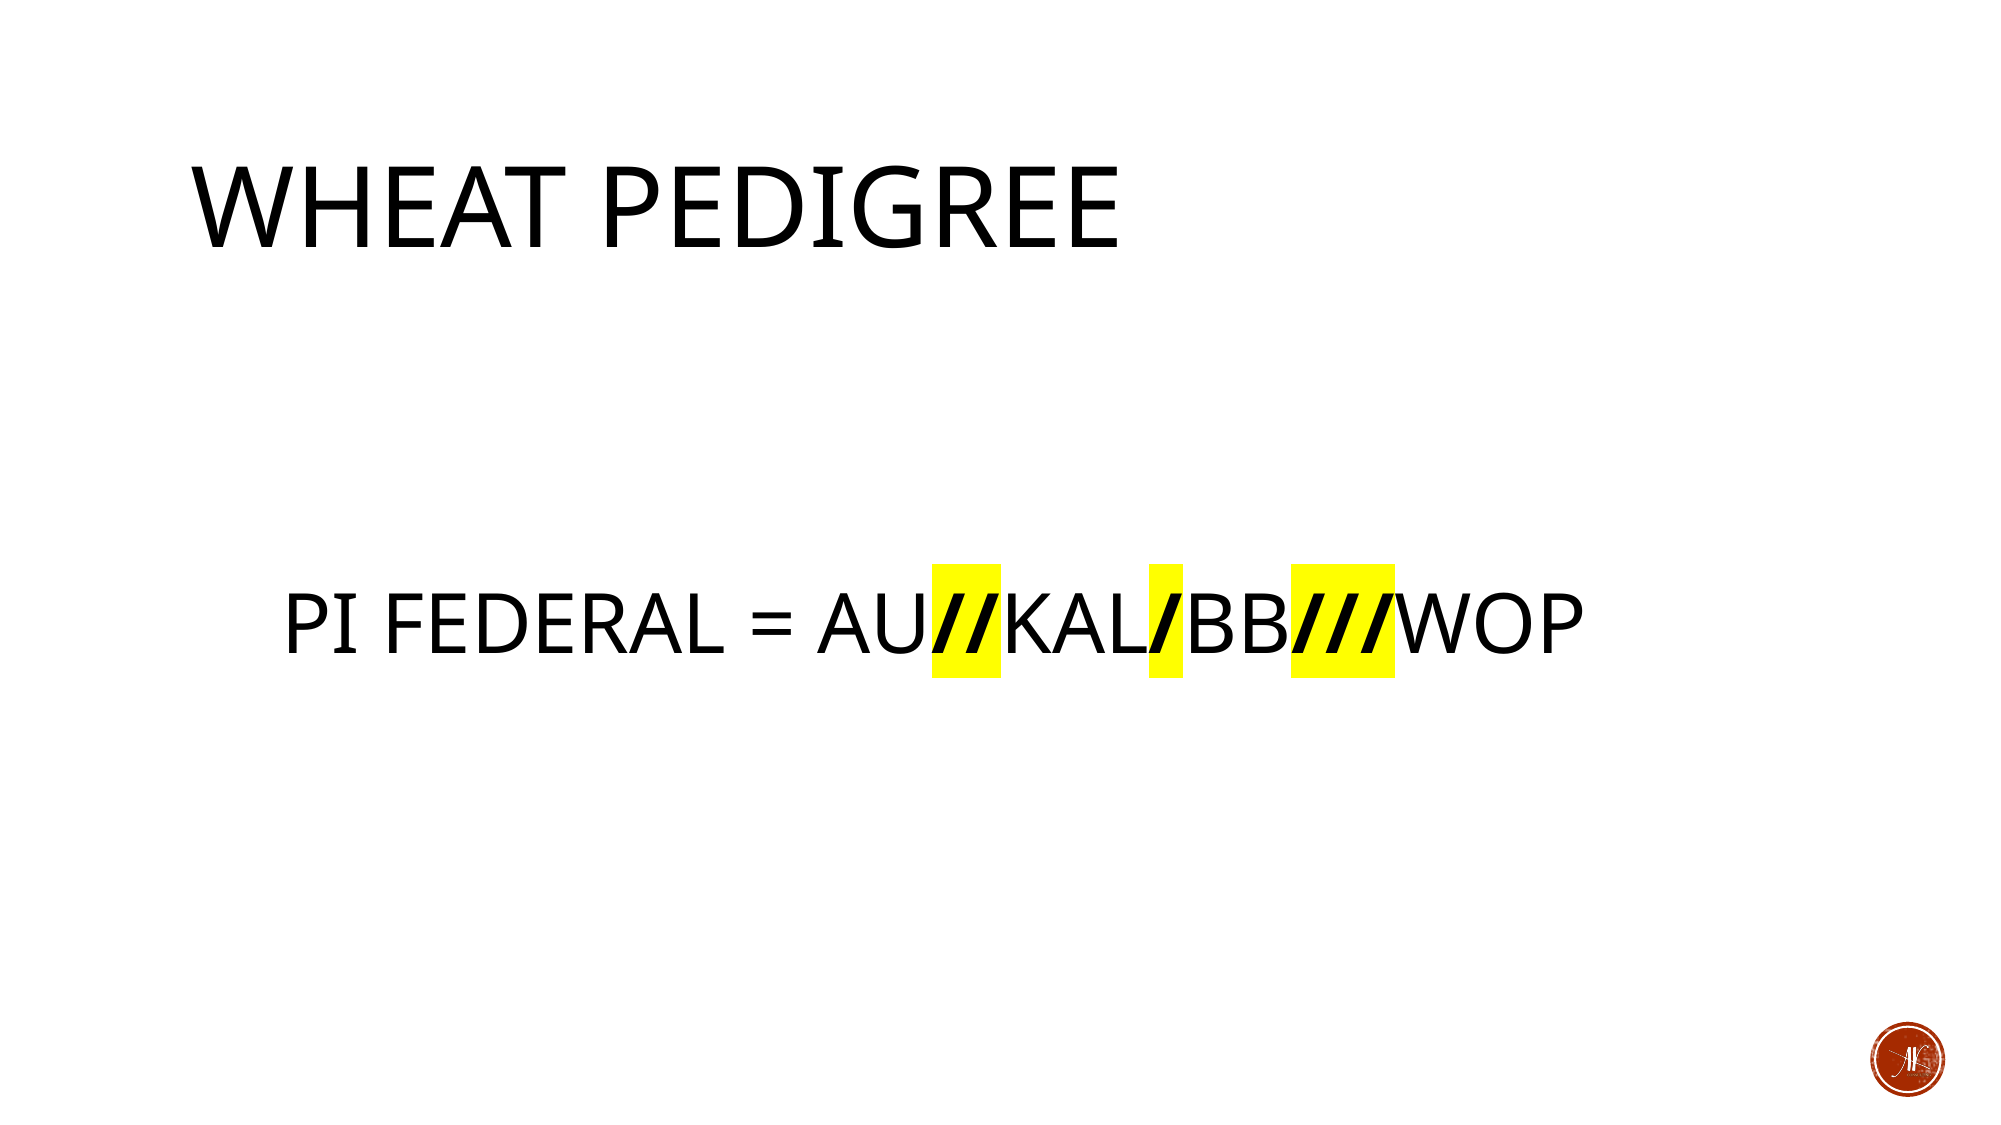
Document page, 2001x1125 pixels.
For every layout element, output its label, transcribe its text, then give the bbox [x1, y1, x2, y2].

title Wheat PEDIGREE [175, 79, 1826, 344]
text_box PI FEDERAL = AU//KAL/BB///WOP [266, 562, 1704, 678]
picture [1888, 1038, 1934, 1084]
